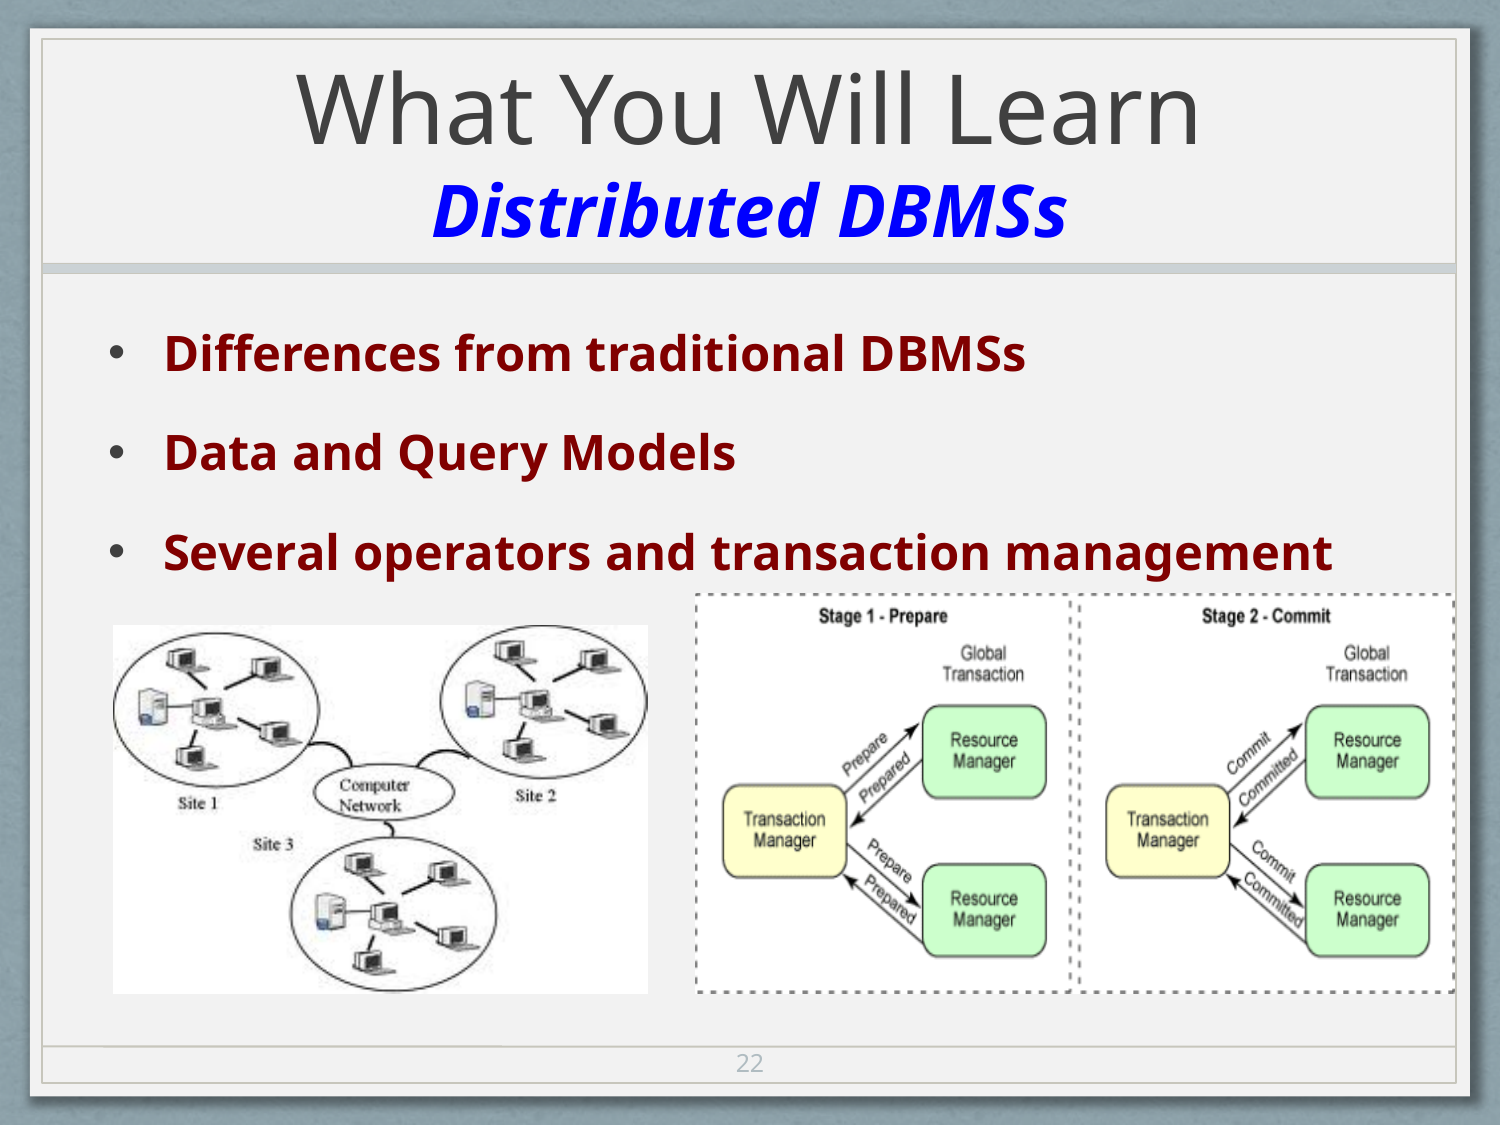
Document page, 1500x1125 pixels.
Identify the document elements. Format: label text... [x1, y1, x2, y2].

picture [112, 625, 648, 995]
list Differences from traditional DBMSs Data and Query Models Several operators and transaction management [93, 314, 1400, 589]
picture [695, 593, 1455, 995]
slide_number 22 [687, 1042, 813, 1088]
title What You Will Learn Distributed DBMSs [147, 40, 1353, 260]
